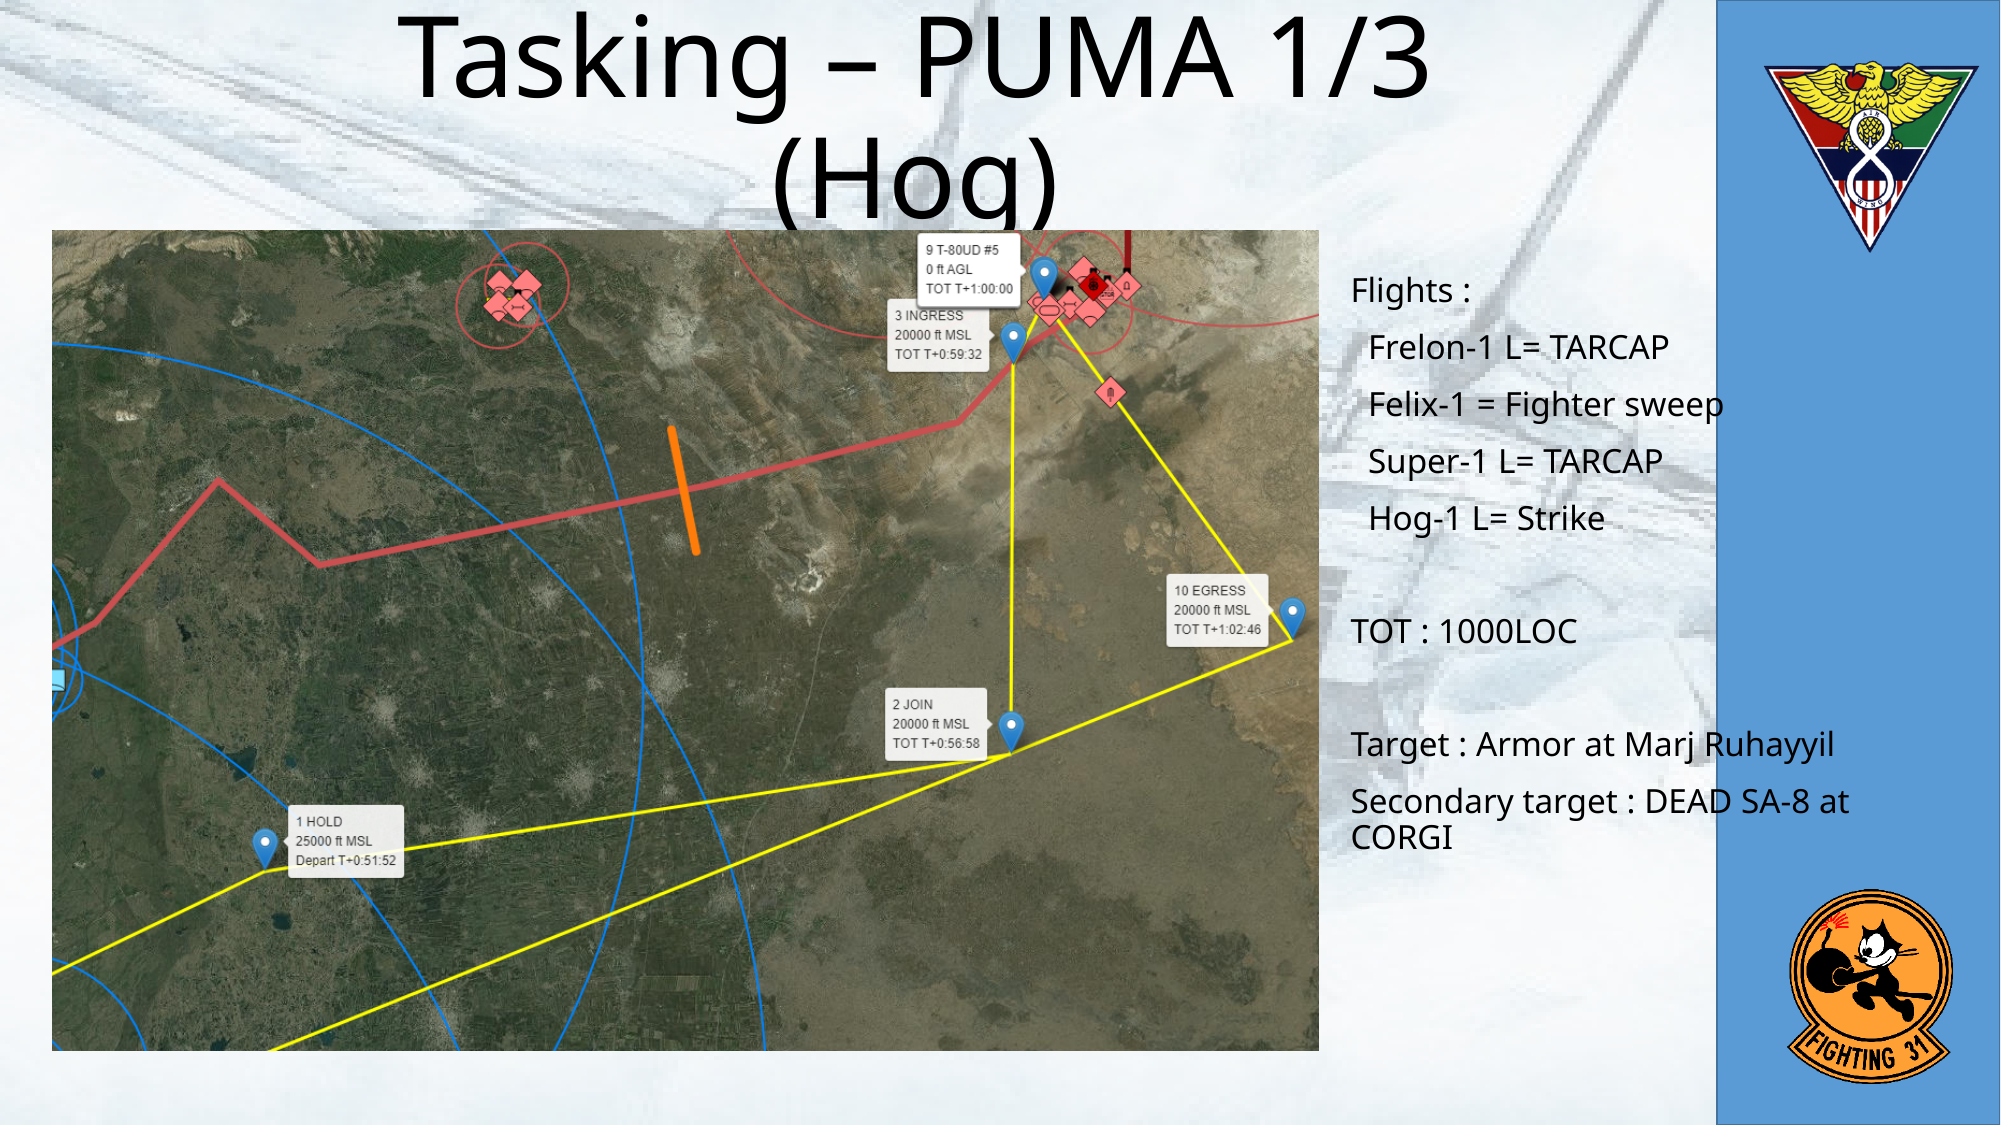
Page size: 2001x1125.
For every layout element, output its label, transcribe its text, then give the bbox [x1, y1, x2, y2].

picture [52, 230, 1319, 1051]
list Flights : Frelon-1 L= TARCAP Felix-1 = Fighter sweep Super-1 L= TARCAP Hog-1 L= Strike TOT : 1000LOC Target : Armor at Marj Ruhayyil Secondary target : DEAD SA-8 at CORGI [1335, 266, 1893, 1014]
picture [1787, 889, 1953, 1084]
picture [1750, 48, 1990, 267]
title Tasking – PUMA 1/3 (Hog) [131, 12, 1701, 231]
